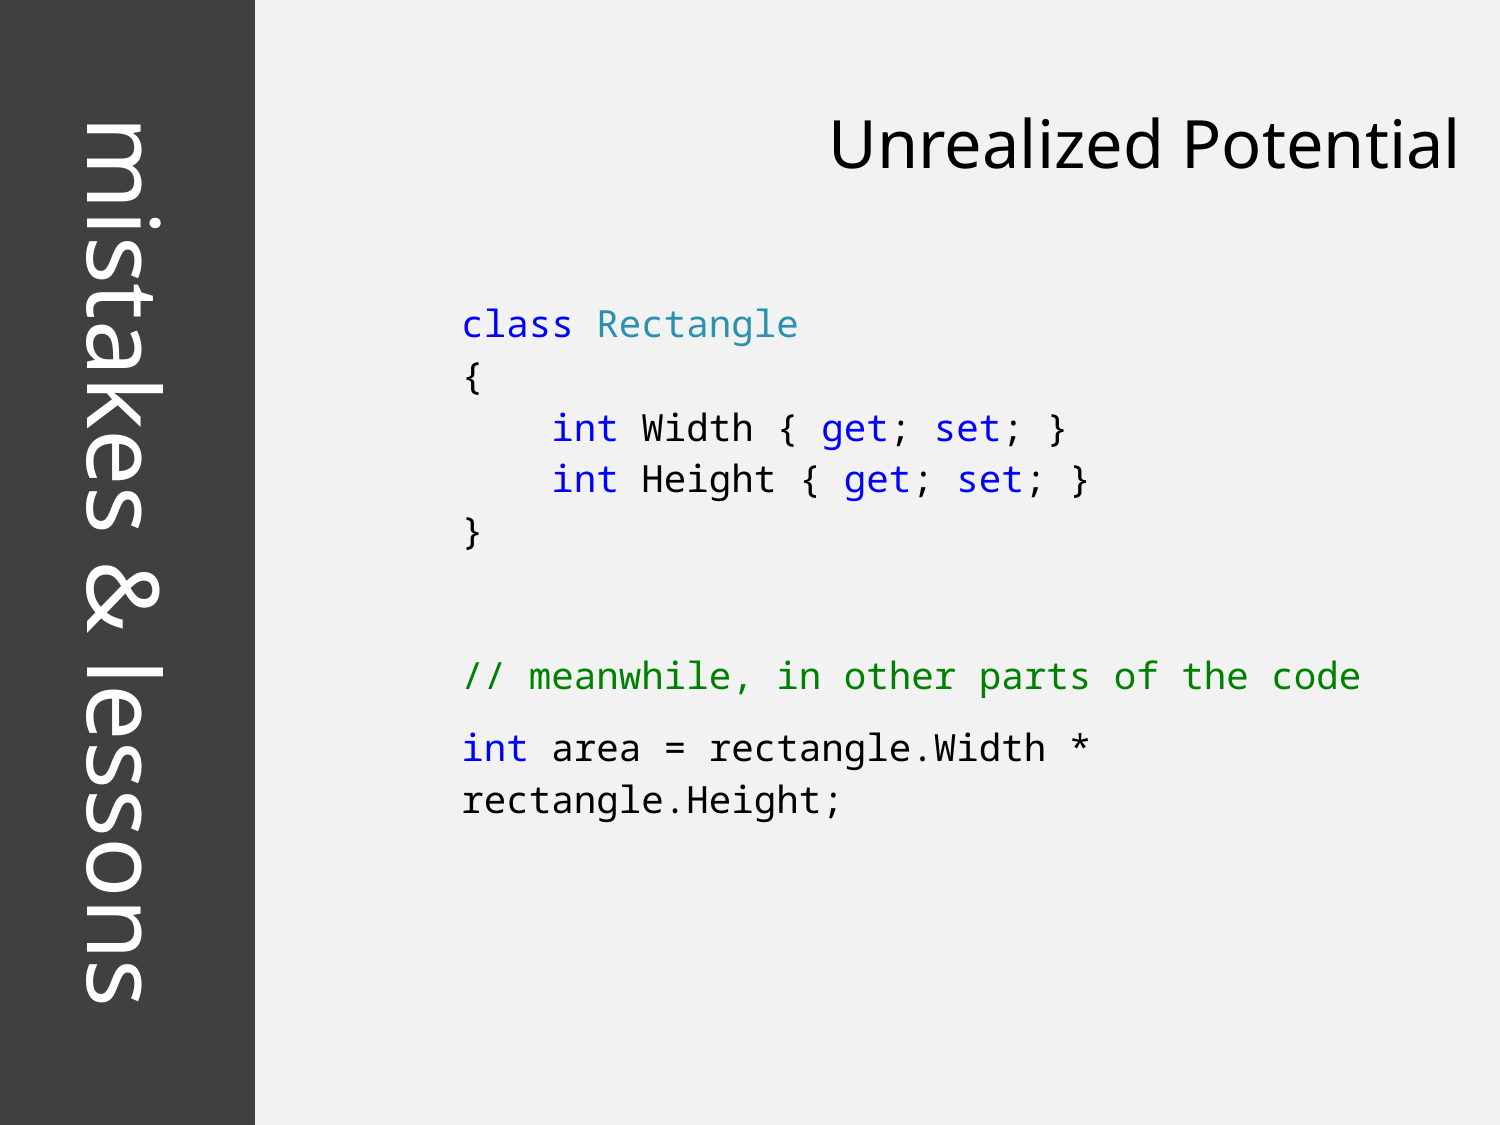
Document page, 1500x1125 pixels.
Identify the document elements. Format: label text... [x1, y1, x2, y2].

text_box Unrealized Potential [813, 94, 1477, 190]
text_box class Rectangle { int Width { get; set; } int Height { get; set; } } [446, 286, 1197, 560]
text_box // meanwhile, in other parts of the code int area = rectangle.Width * rectangle.Height; [446, 637, 1497, 829]
